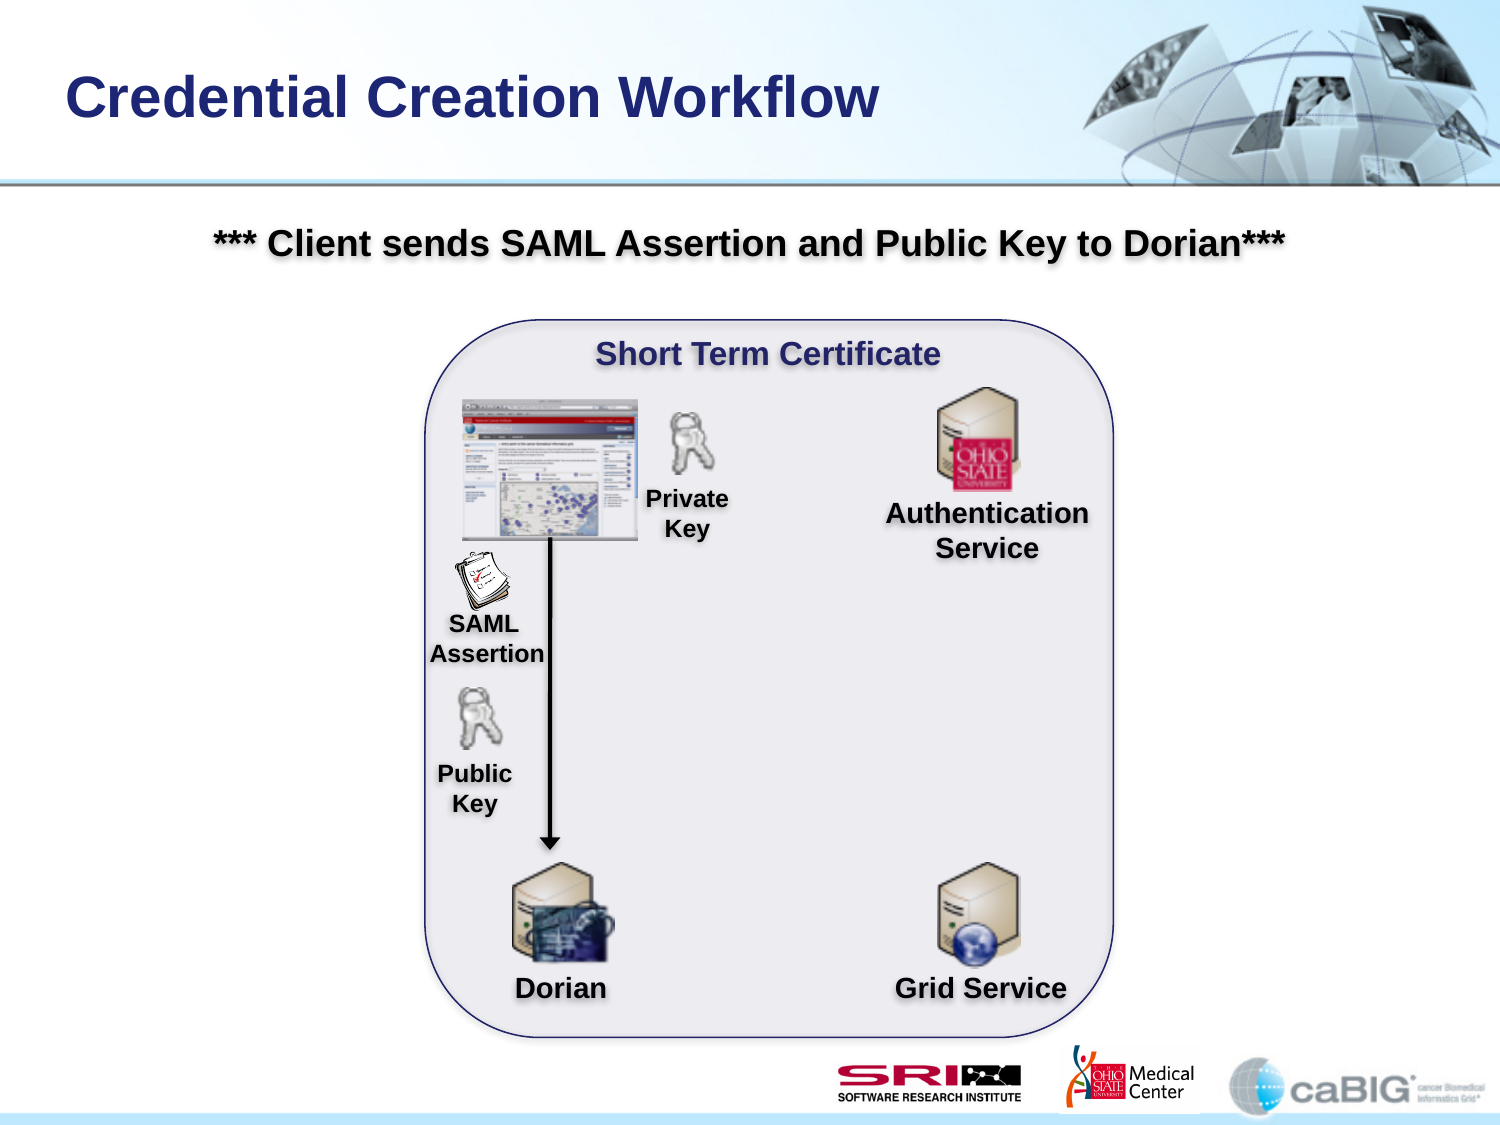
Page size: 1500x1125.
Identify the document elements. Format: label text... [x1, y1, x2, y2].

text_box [424, 319, 1138, 1038]
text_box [412, 549, 563, 685]
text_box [374, 687, 576, 826]
picture [0, 0, 1500, 216]
title Credential Creation Workflow [49, 0, 1176, 188]
text_box *** Client sends SAML Assertion and Public Key to Dorian*** [0, 206, 1500, 301]
picture [0, 292, 1500, 1125]
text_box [587, 412, 788, 551]
